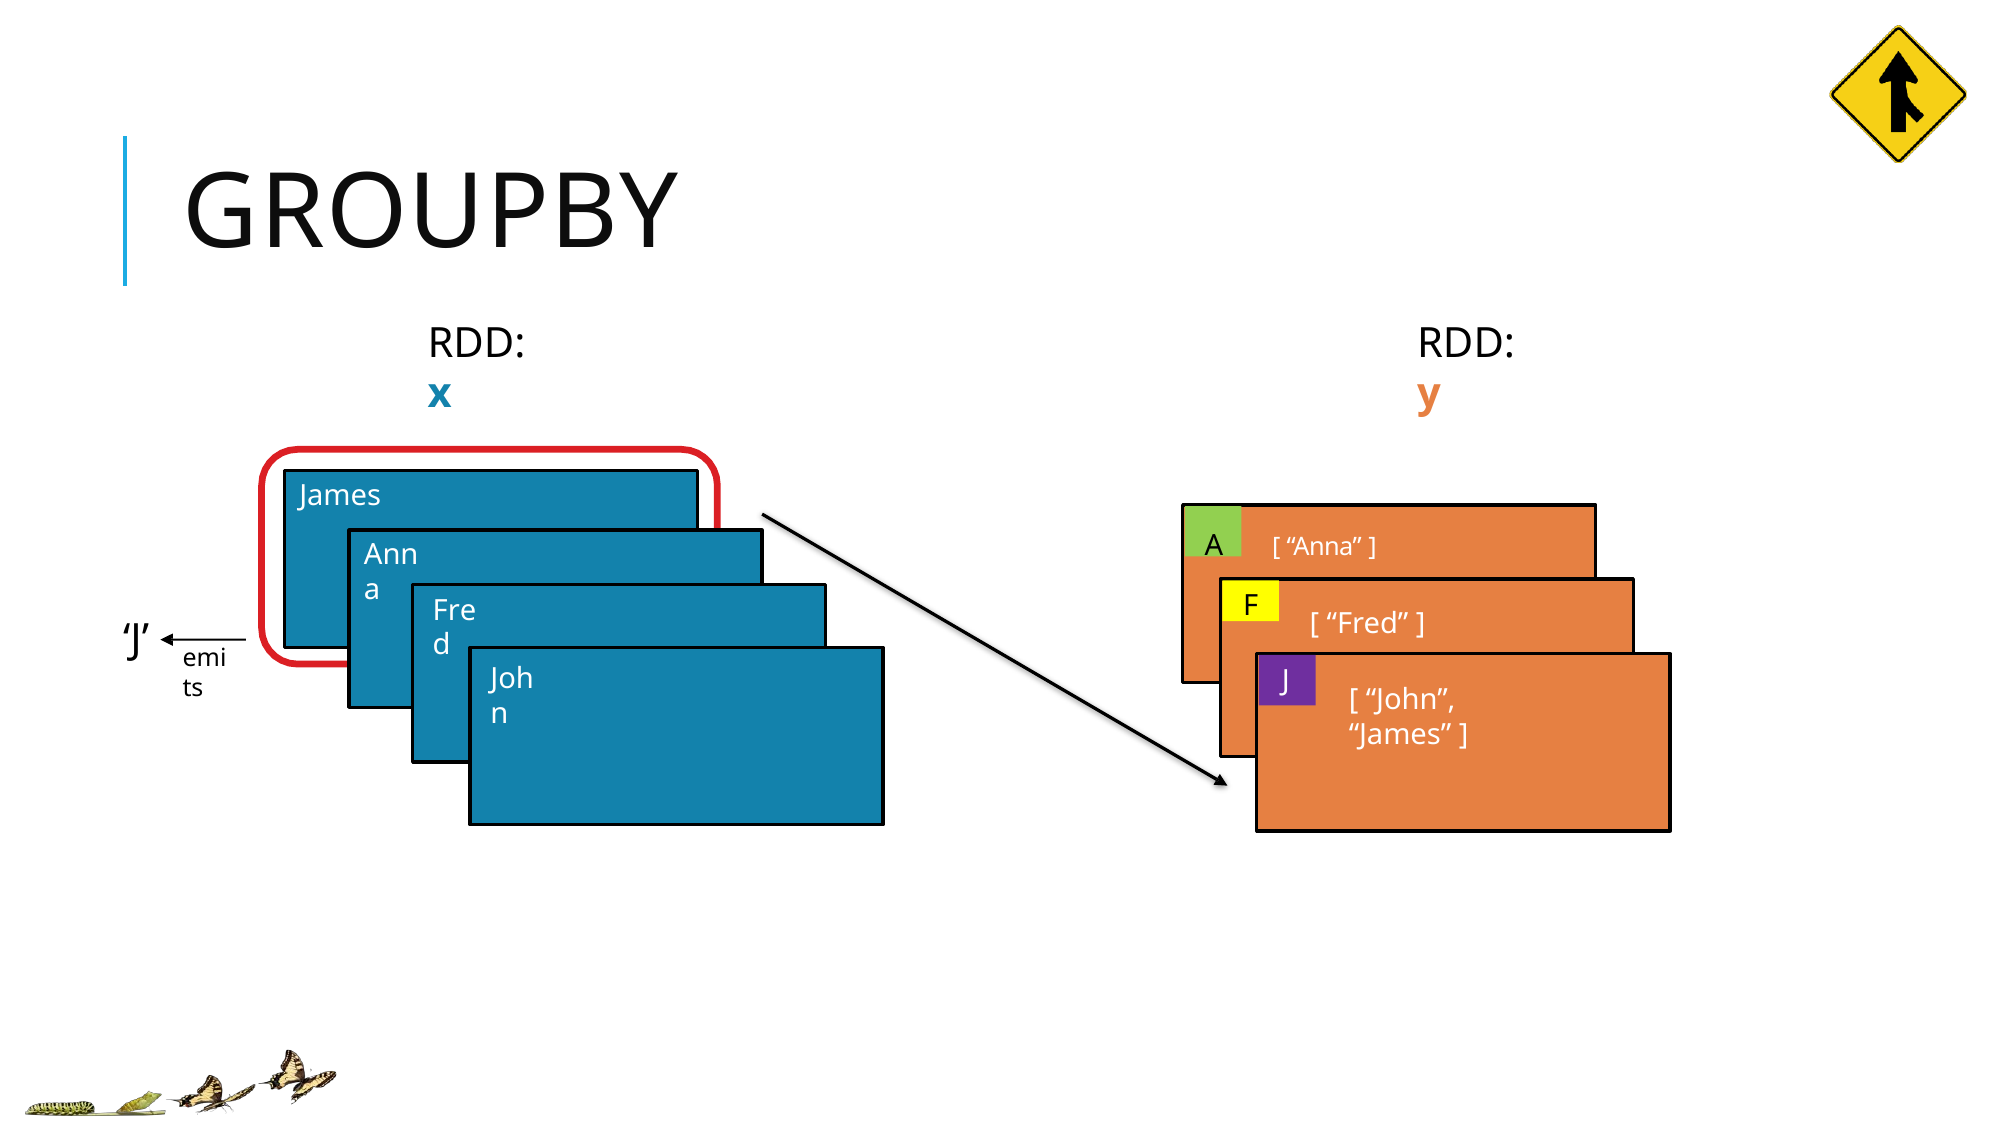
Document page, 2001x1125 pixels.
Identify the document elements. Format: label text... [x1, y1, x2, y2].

text_box [426, 530, 752, 584]
text_box emits [180, 641, 235, 701]
text_box RDD: y [1415, 315, 1534, 416]
text_box [19, 1046, 349, 1125]
text_box Fred [430, 590, 488, 661]
text_box [752, 505, 1249, 809]
text_box [1249, 505, 1596, 579]
text_box [1256, 653, 1671, 832]
text_box [160, 633, 246, 646]
text_box [1184, 506, 1242, 557]
text_box A [ “Anna” ] [ “Fred” ] [ “John”, “James” ] [1202, 512, 1565, 751]
text_box [1565, 579, 1634, 653]
text_box [761, 512, 1228, 786]
text_box [284, 470, 698, 648]
text_box [1249, 751, 1256, 757]
text_box John [488, 659, 544, 730]
text_box James Anna [297, 476, 426, 606]
text_box [261, 449, 718, 665]
text_box [469, 647, 884, 825]
text_box RDD: x [425, 315, 544, 416]
text_box [412, 584, 826, 763]
text_box [1829, 25, 1967, 163]
text_box ‘J’ [121, 612, 160, 663]
title GROUPBY [180, 143, 1819, 331]
text_box [349, 606, 412, 708]
